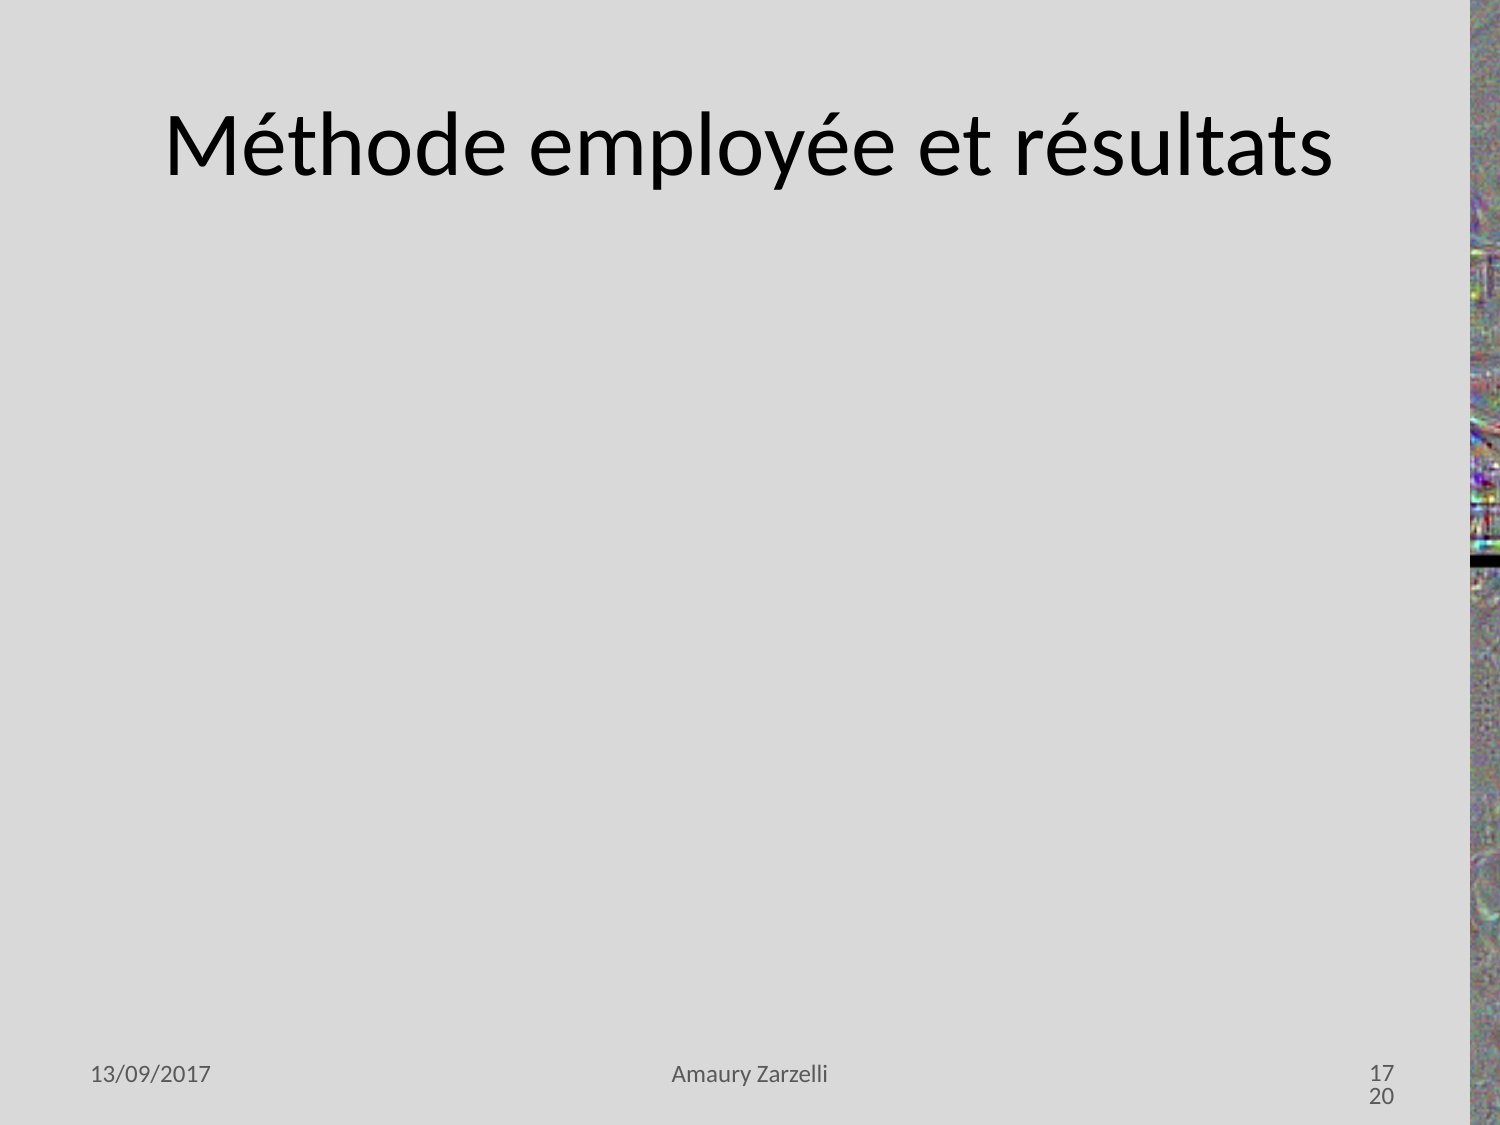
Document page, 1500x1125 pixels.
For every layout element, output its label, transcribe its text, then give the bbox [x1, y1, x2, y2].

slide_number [75, 1042, 425, 1103]
slide_number 17 [1340, 1041, 1424, 1102]
title Méthode employée et résultats [75, 45, 1425, 233]
footer Amaury Zarzelli [512, 1042, 988, 1103]
picture [1470, 0, 1500, 1125]
